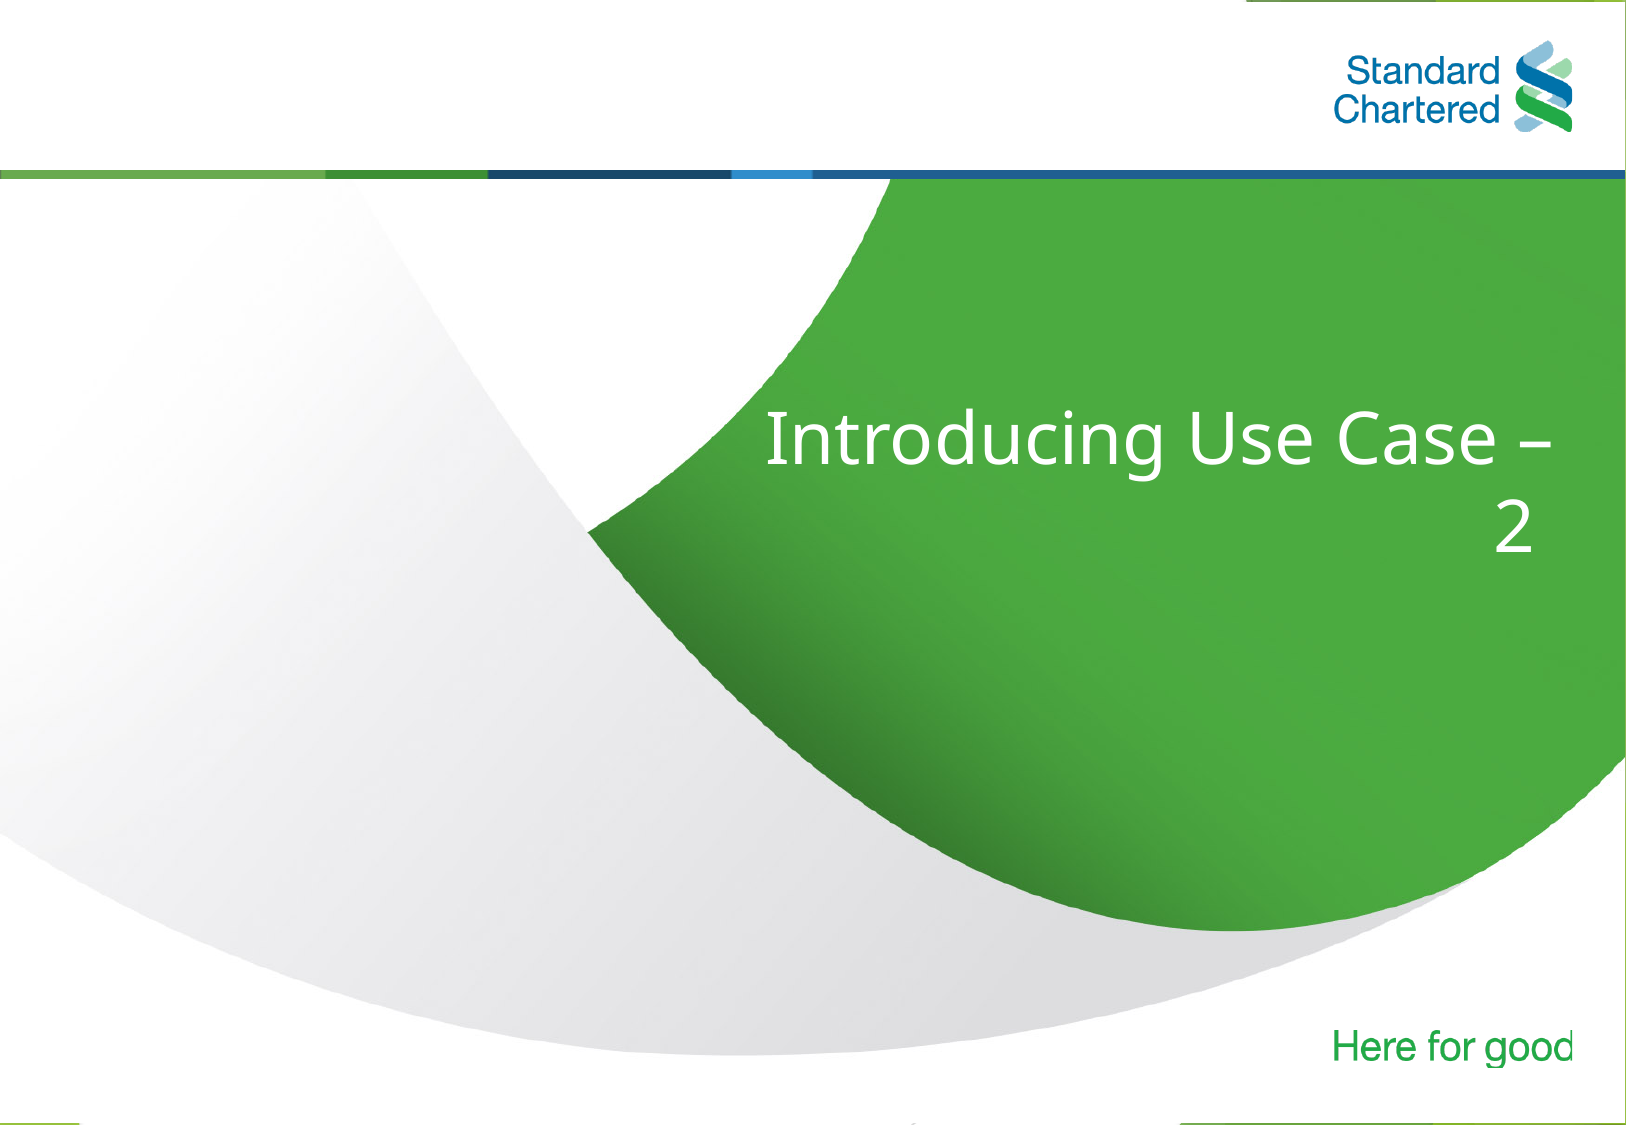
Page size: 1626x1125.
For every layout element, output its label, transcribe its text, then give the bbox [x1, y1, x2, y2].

title Introducing Use Case – 2 [697, 329, 1570, 575]
picture [0, 2, 1626, 1123]
